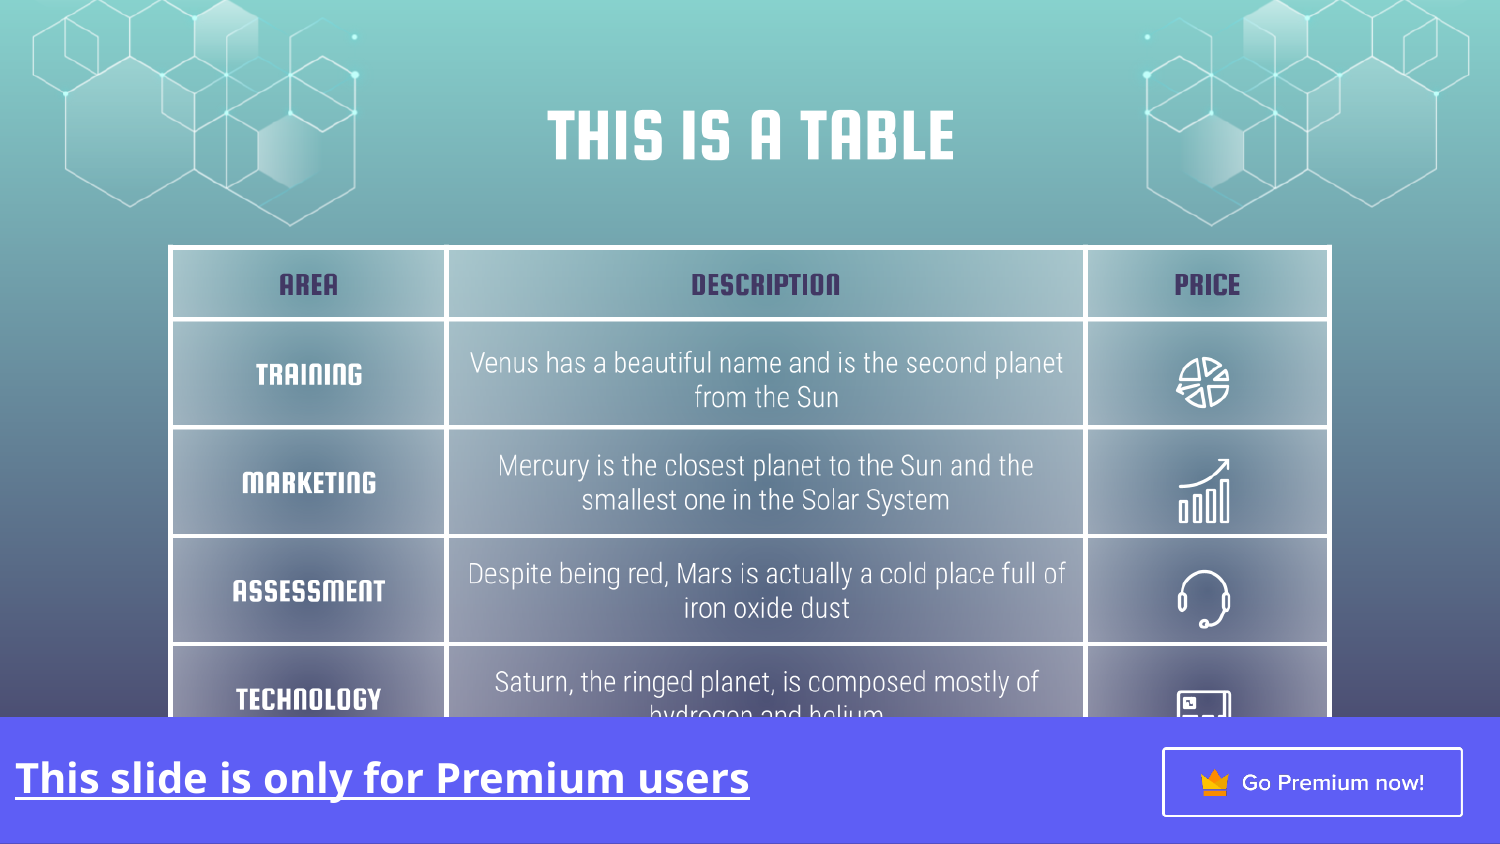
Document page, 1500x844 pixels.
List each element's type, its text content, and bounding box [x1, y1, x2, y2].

picture [0, 0, 1500, 717]
picture [1162, 747, 1463, 817]
text_box This slide is only for Premium users [0, 717, 1500, 844]
